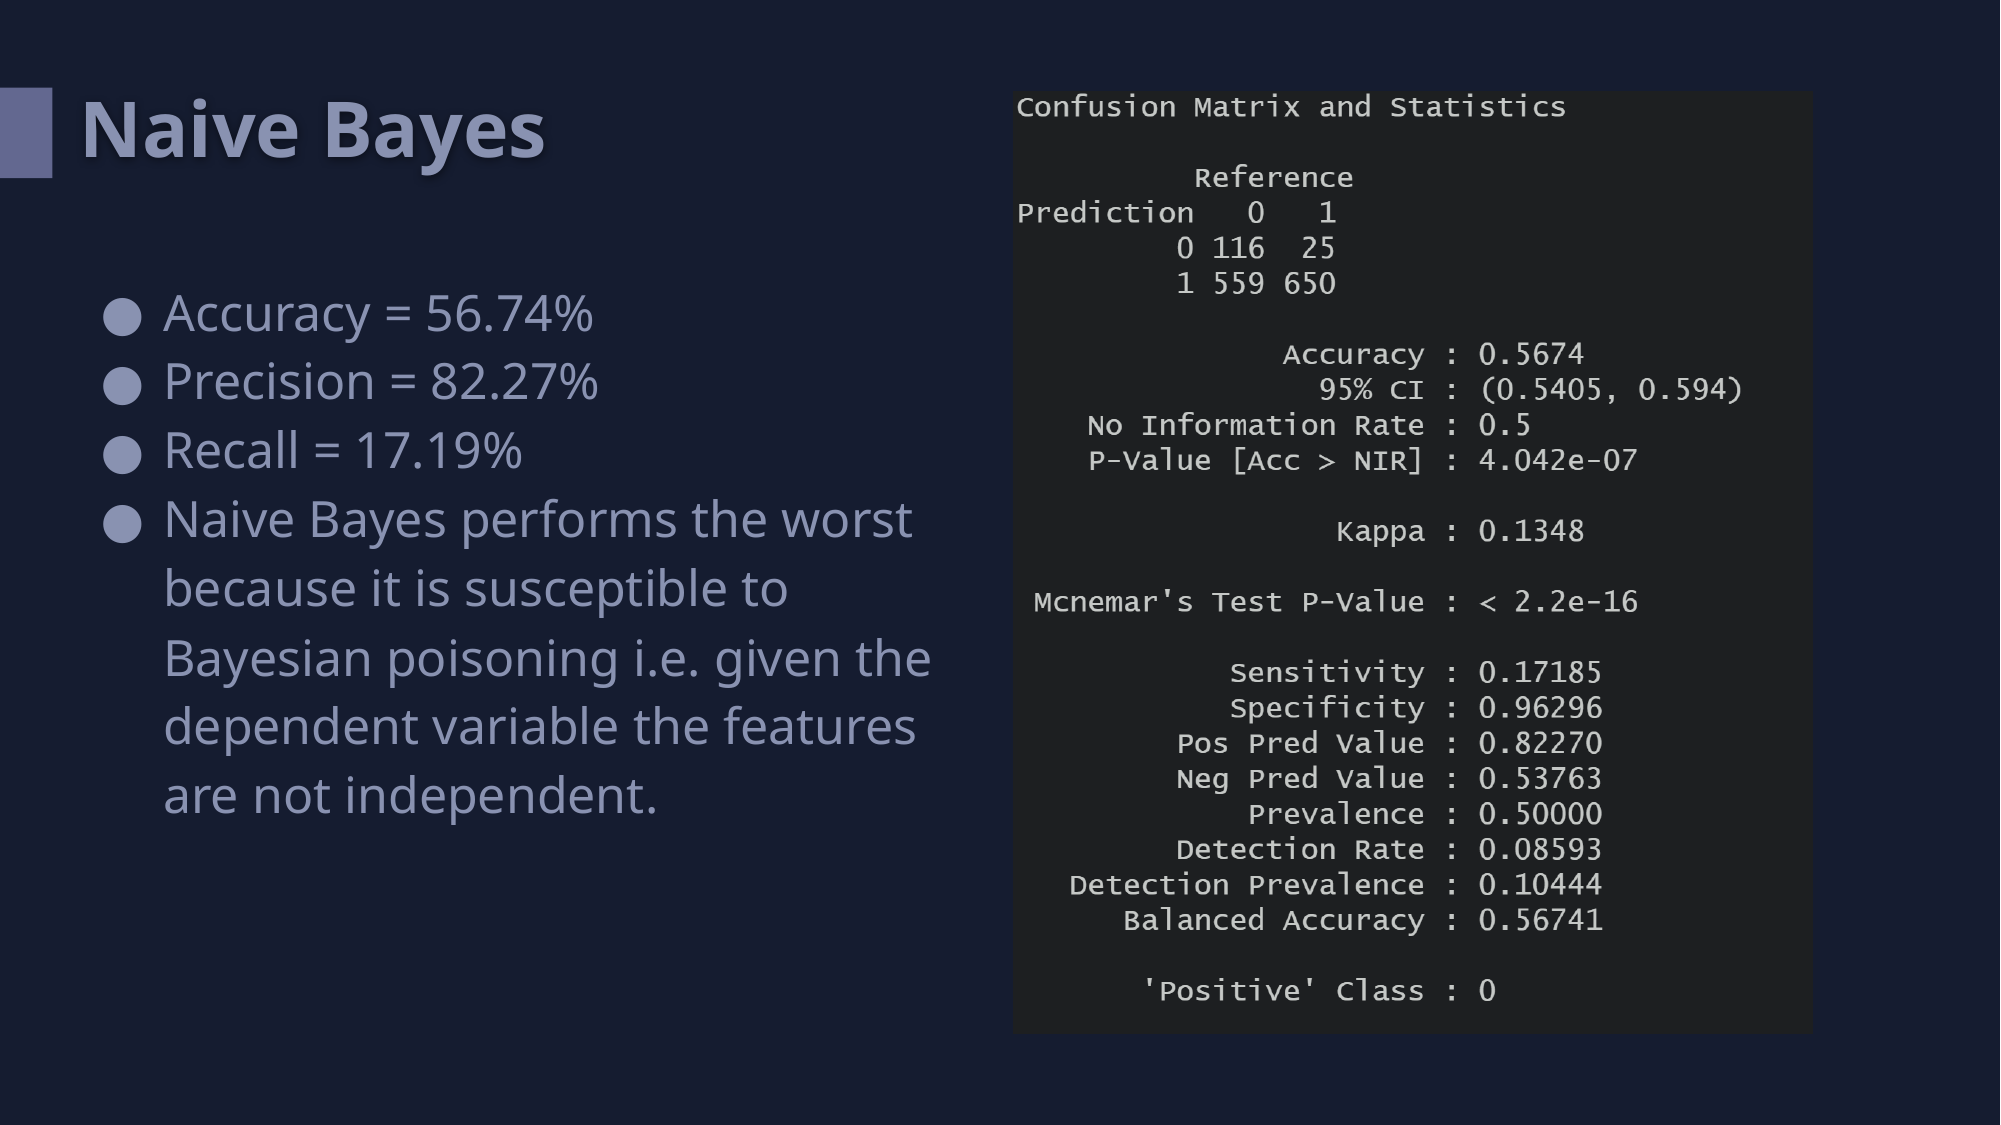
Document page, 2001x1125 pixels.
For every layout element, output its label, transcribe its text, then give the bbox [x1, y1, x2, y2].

list Accuracy = 56.74% Precision = 82.27% Recall = 17.19% Naive Bayes performs the worst because it is susceptible to Bayesian poisoning i.e. given the dependent variable the features are not independent. [68, 252, 966, 1000]
title Naive Bayes [64, 70, 1154, 196]
text_box [0, 87, 53, 179]
picture [1013, 91, 1813, 1034]
